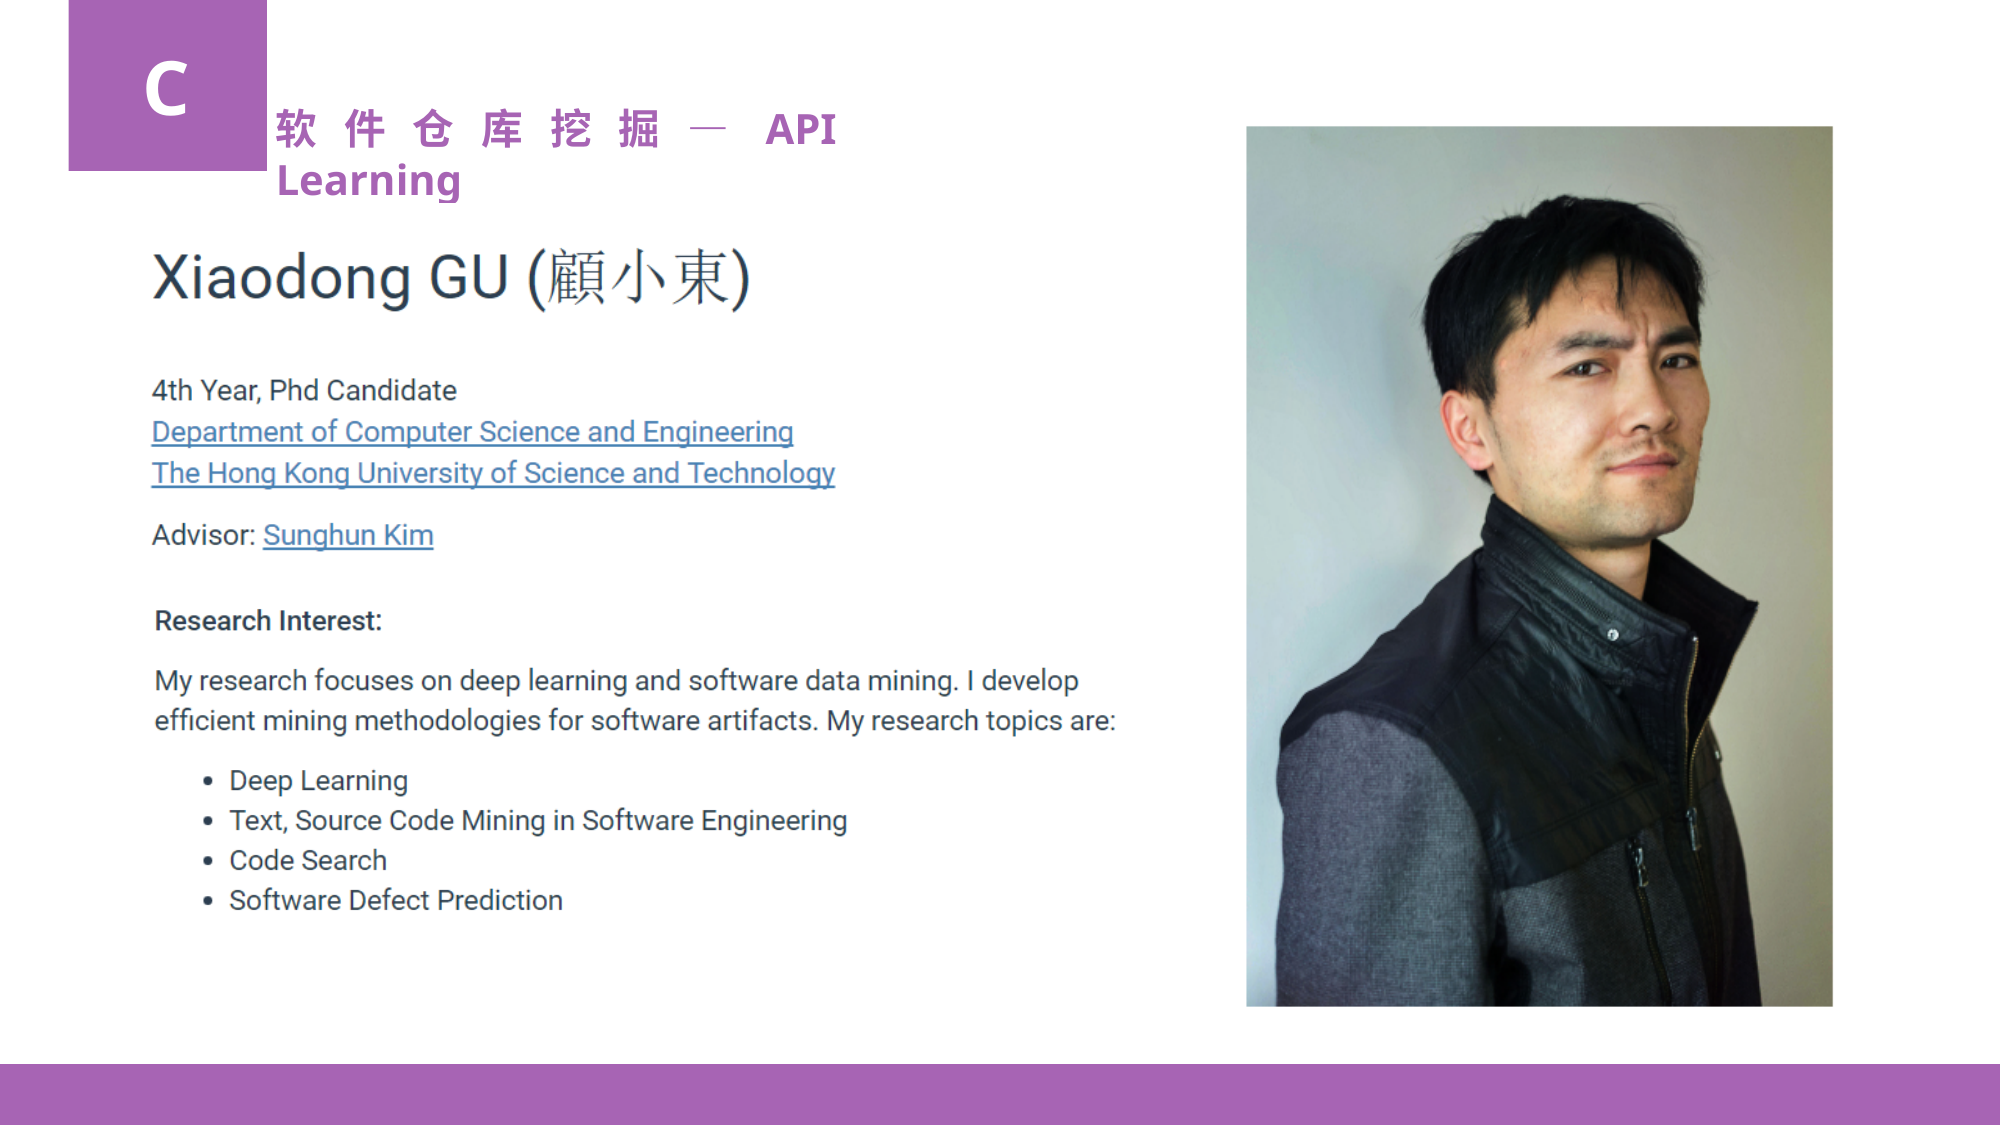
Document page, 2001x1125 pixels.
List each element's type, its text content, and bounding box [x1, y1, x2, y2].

text_box [68, 0, 267, 171]
picture [130, 582, 1162, 970]
text_box C [134, 33, 198, 138]
picture [129, 203, 1094, 567]
picture [1192, 64, 1881, 1032]
text_box 软件仓库挖掘—API Learning [268, 95, 845, 161]
